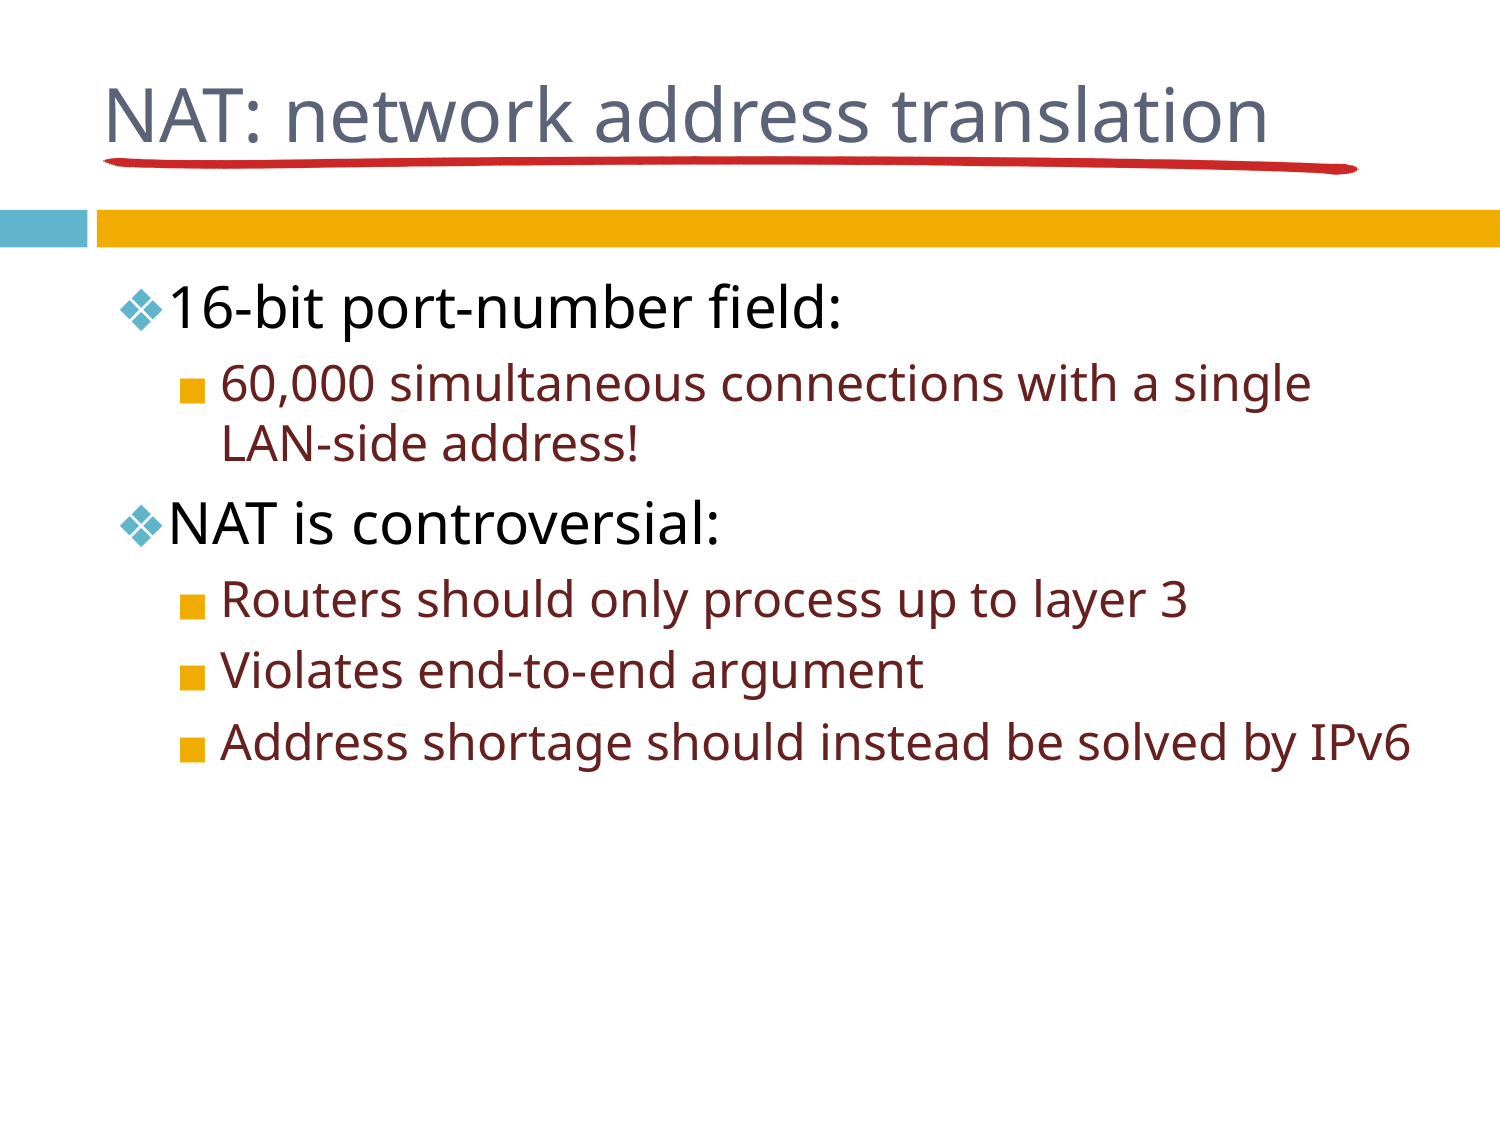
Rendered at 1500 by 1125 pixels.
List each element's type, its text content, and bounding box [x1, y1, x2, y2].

picture [97, 151, 1373, 180]
list 16-bit port-number field: 60,000 simultaneous connections with a single LAN-side address! NAT is controversial: Routers should only process up to layer 3 Violates end-to-end argument Address shortage should instead be solved by IPv6 [100, 262, 1438, 1000]
title NAT: network address translation [87, 37, 1415, 187]
